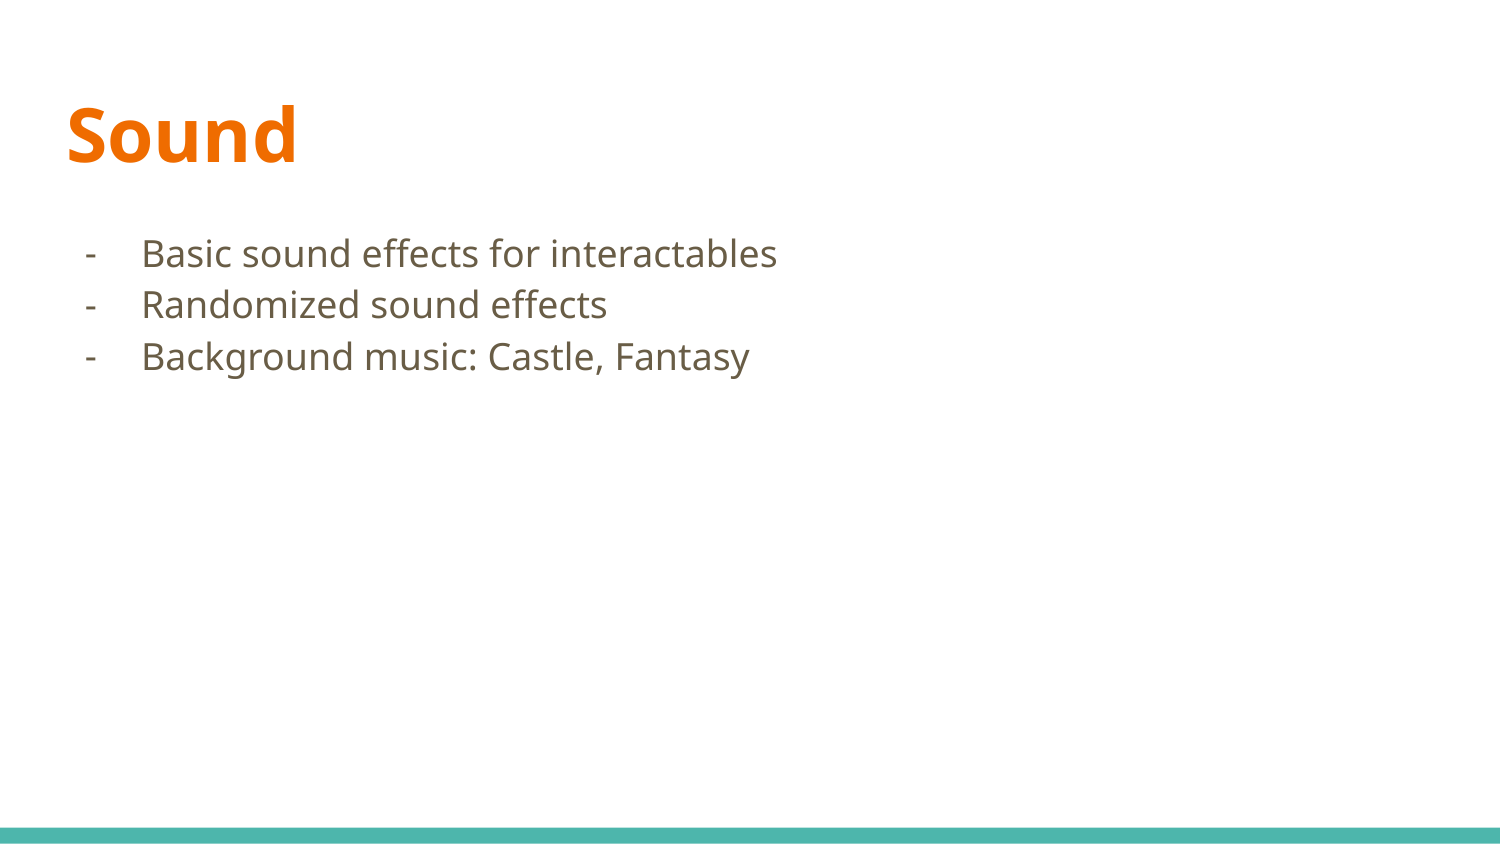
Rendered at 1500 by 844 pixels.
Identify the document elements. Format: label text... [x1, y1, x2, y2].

title Sound [51, 72, 1449, 189]
list Basic sound effects for interactables Randomized sound effects Background music: Castle, Fantasy [51, 207, 1449, 750]
